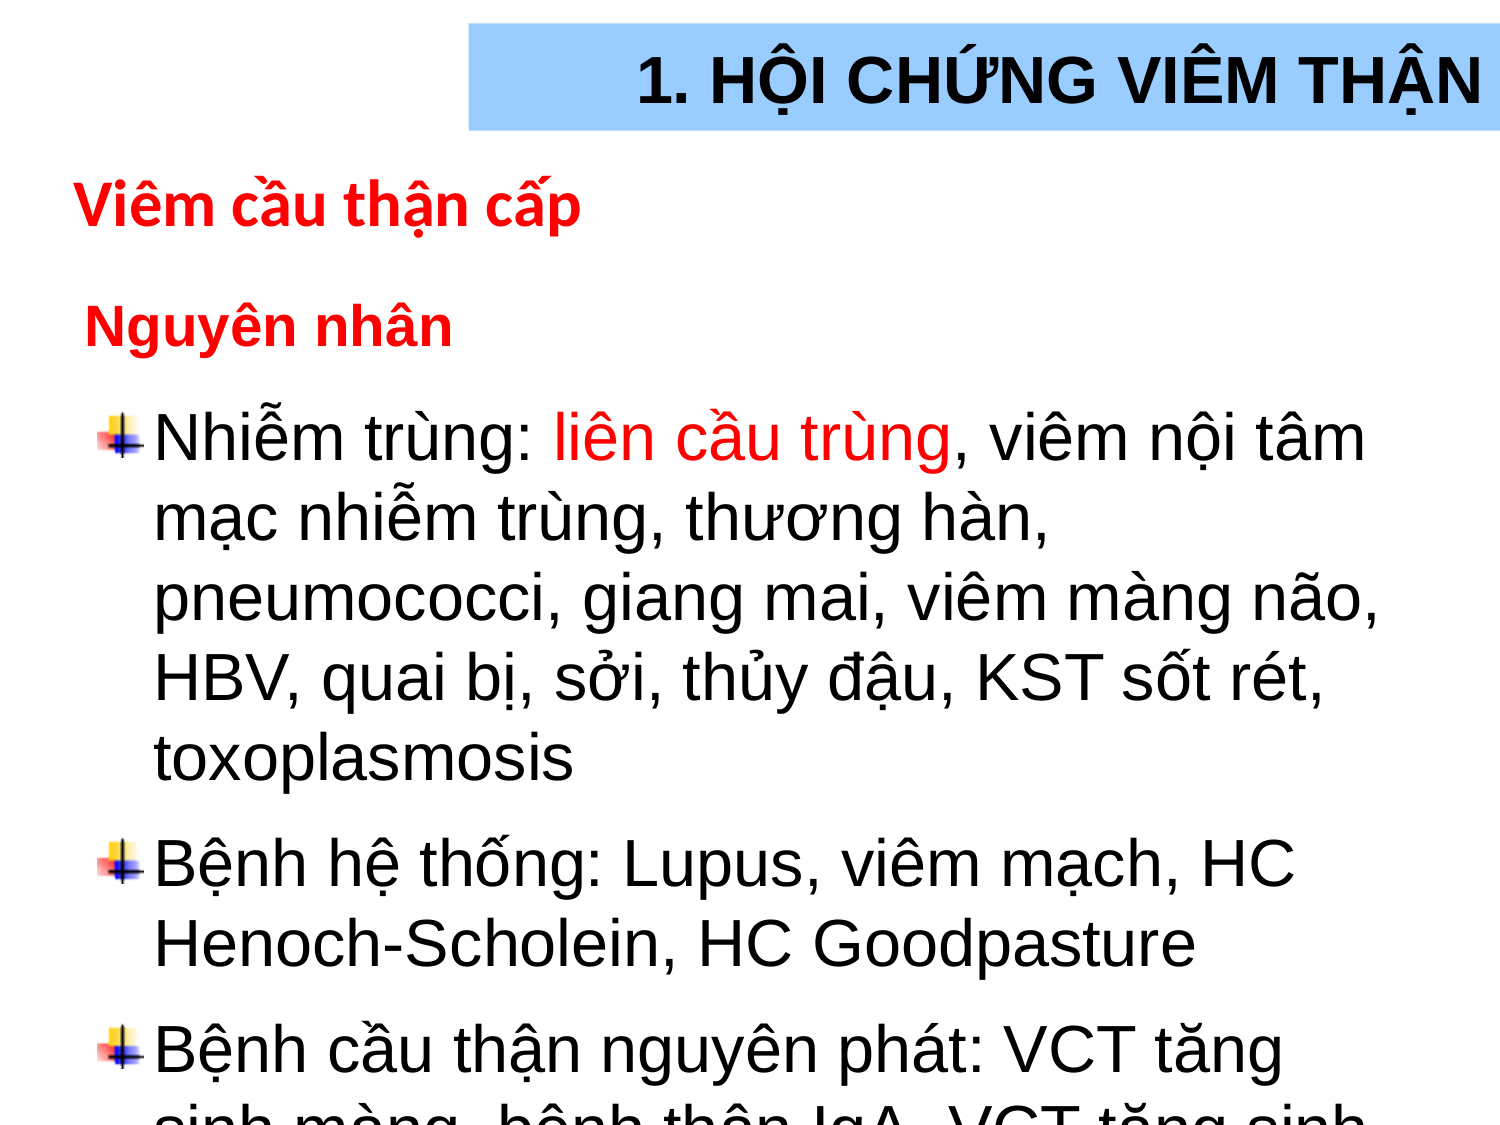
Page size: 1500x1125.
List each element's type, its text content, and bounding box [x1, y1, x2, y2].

title 1. HỘI CHỨNG VIÊM THẬN [468, 23, 1500, 131]
picture [97, 836, 144, 884]
picture [97, 410, 144, 458]
text_box Nguyên nhân [70, 281, 551, 366]
list Nhiễm trùng: liên cầu trùng, viêm nội tâm mạc nhiễm trùng, thương hàn, pneumococci, giang mai, viêm màng não, HBV, quai bị, sởi, thủy đậu, KST sốt rét, toxoplasmosis Bệnh hệ thống: Lupus, viêm mạch, HC Henoch-Scholein, HC Goodpasture Bệnh cầu thận nguyên phát: VCT tăng sinh màng, bệnh thận IgA, VCT tăng sinh trung mô NN khác: HC Gullanin-Berre, xạ trị, chủng ngừa,... [82, 386, 1437, 1074]
picture [97, 1022, 144, 1069]
text_box Viêm cầu thận cấp [58, 152, 1067, 247]
